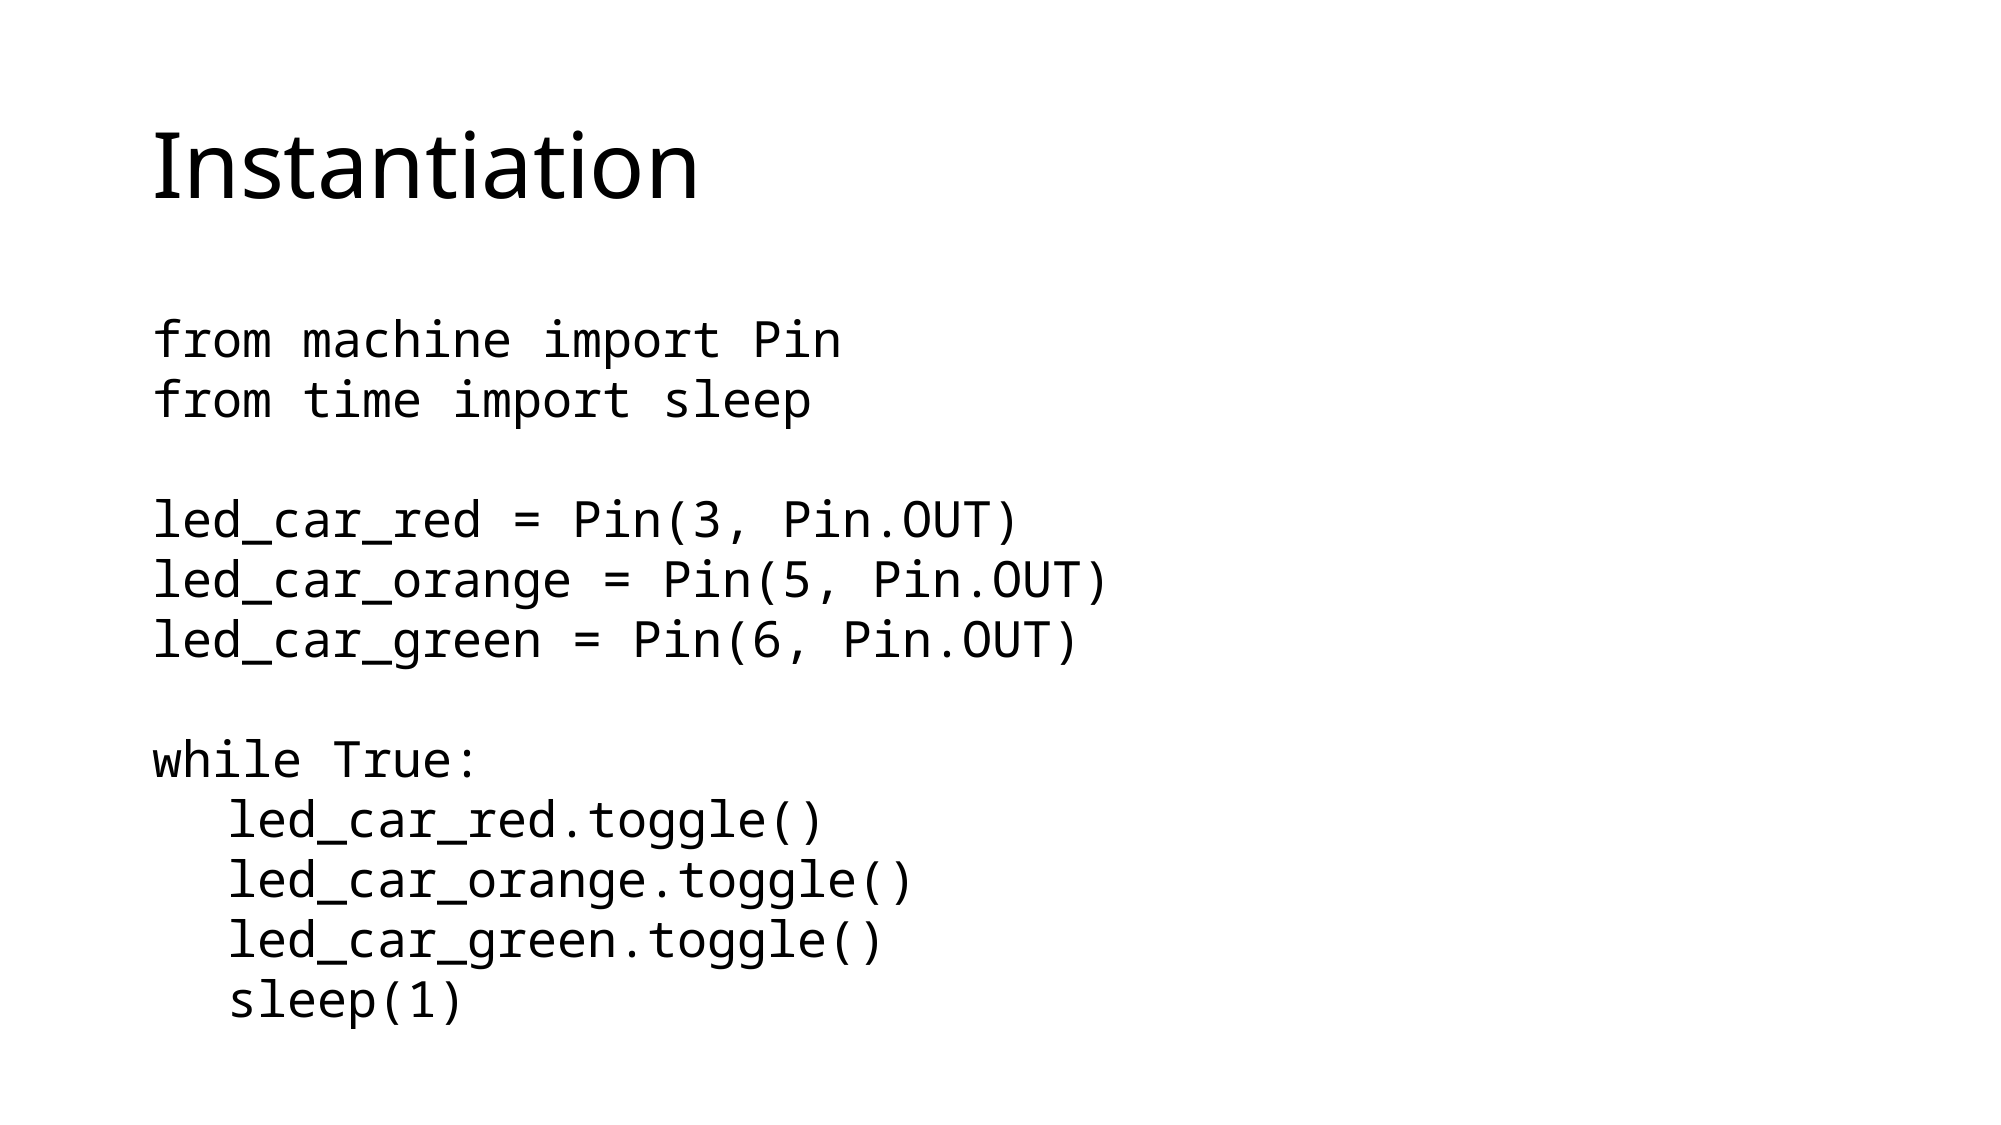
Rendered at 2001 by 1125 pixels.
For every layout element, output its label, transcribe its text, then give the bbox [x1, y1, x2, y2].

title Instantiation [137, 59, 1863, 278]
list from machine import Pin from time import sleep led_car_red = Pin(3, Pin.OUT) led_car_orange = Pin(5, Pin.OUT) led_car_green = Pin(6, Pin.OUT) while True: led_car_red.toggle() led_car_orange.toggle() led_car_green.toggle() sleep(1) [137, 299, 1863, 1014]
